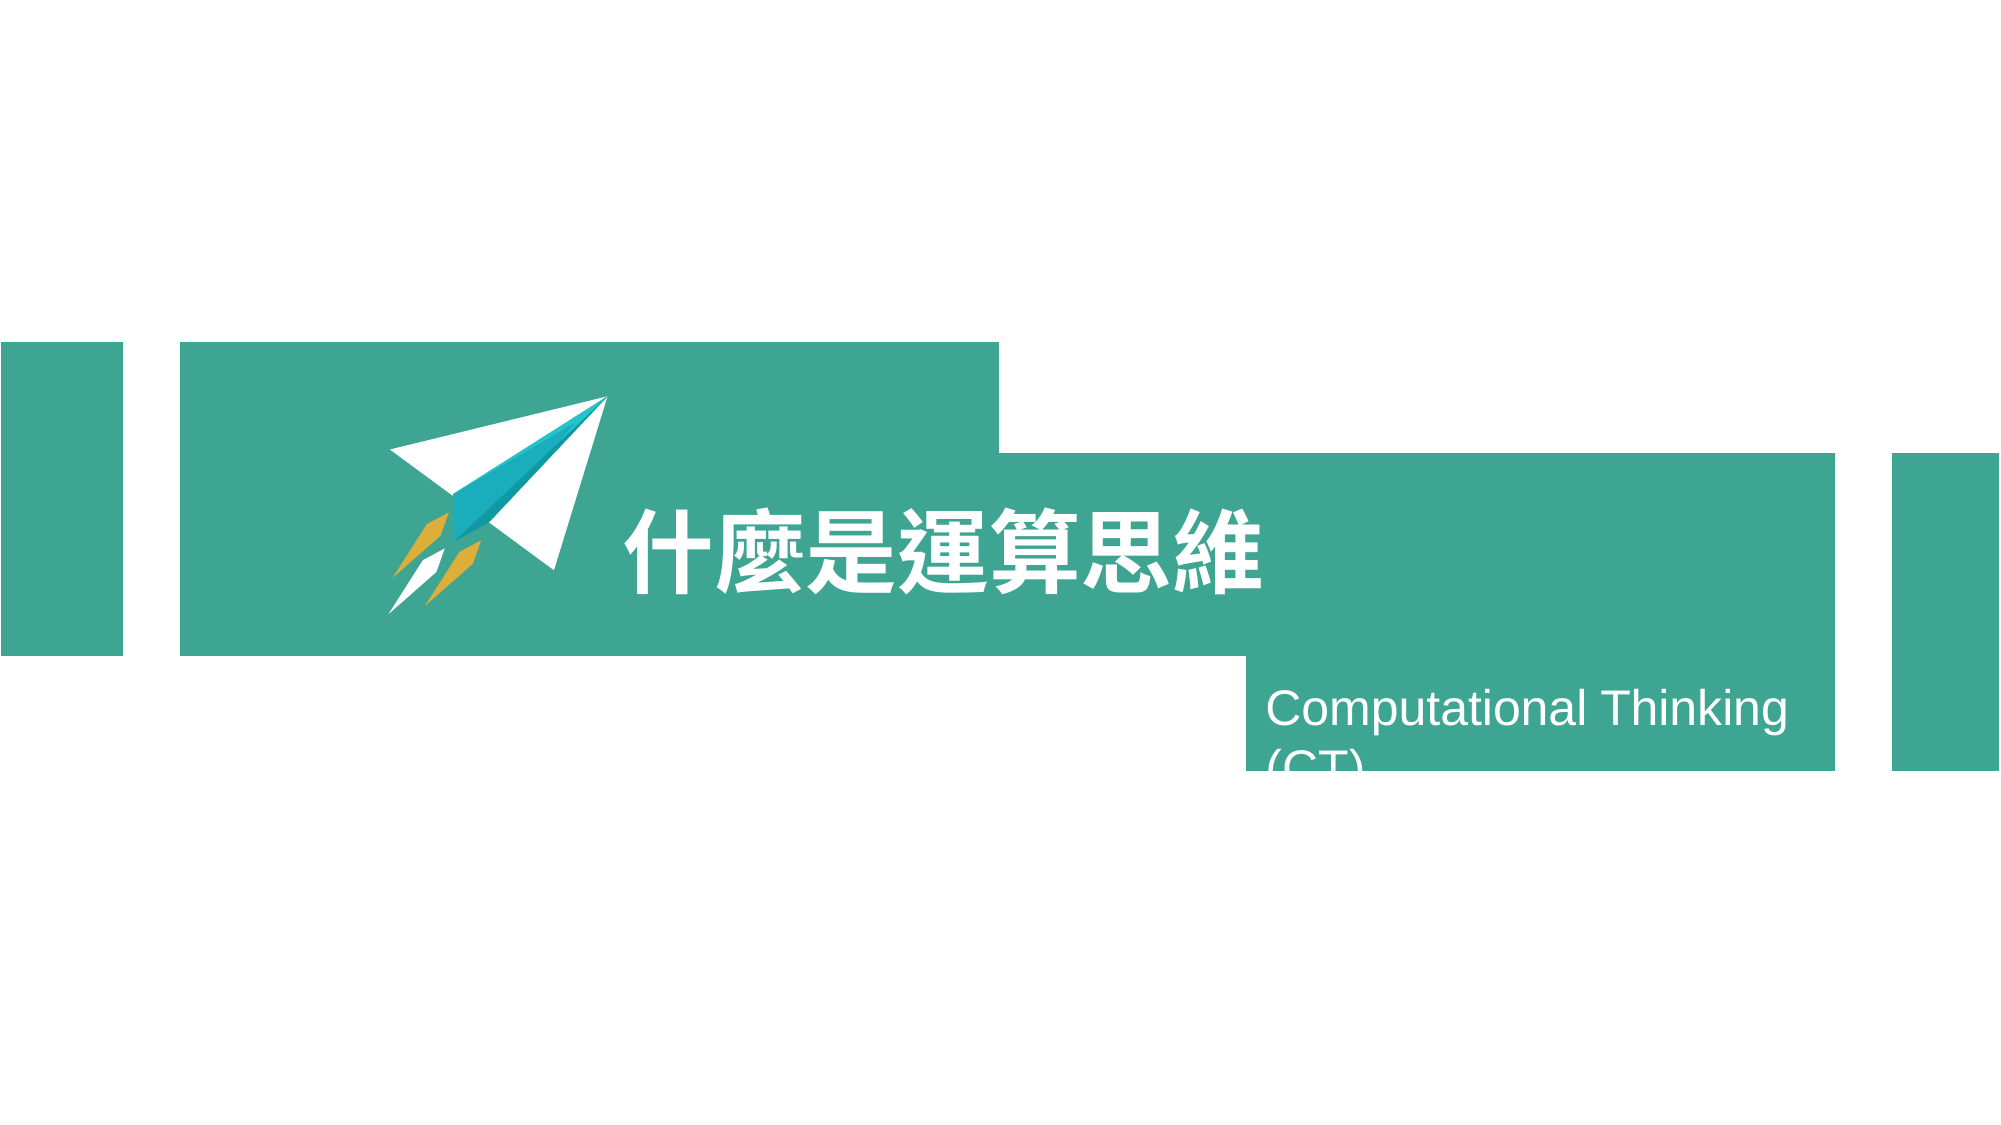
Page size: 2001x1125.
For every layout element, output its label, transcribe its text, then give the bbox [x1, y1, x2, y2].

text_box [178, 340, 1836, 773]
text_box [388, 396, 608, 615]
text_box 什麼是運算思維 [613, 487, 1330, 613]
text_box [1890, 452, 2000, 773]
text_box Computational Thinking (CT) [1250, 667, 1822, 803]
text_box [0, 340, 124, 658]
